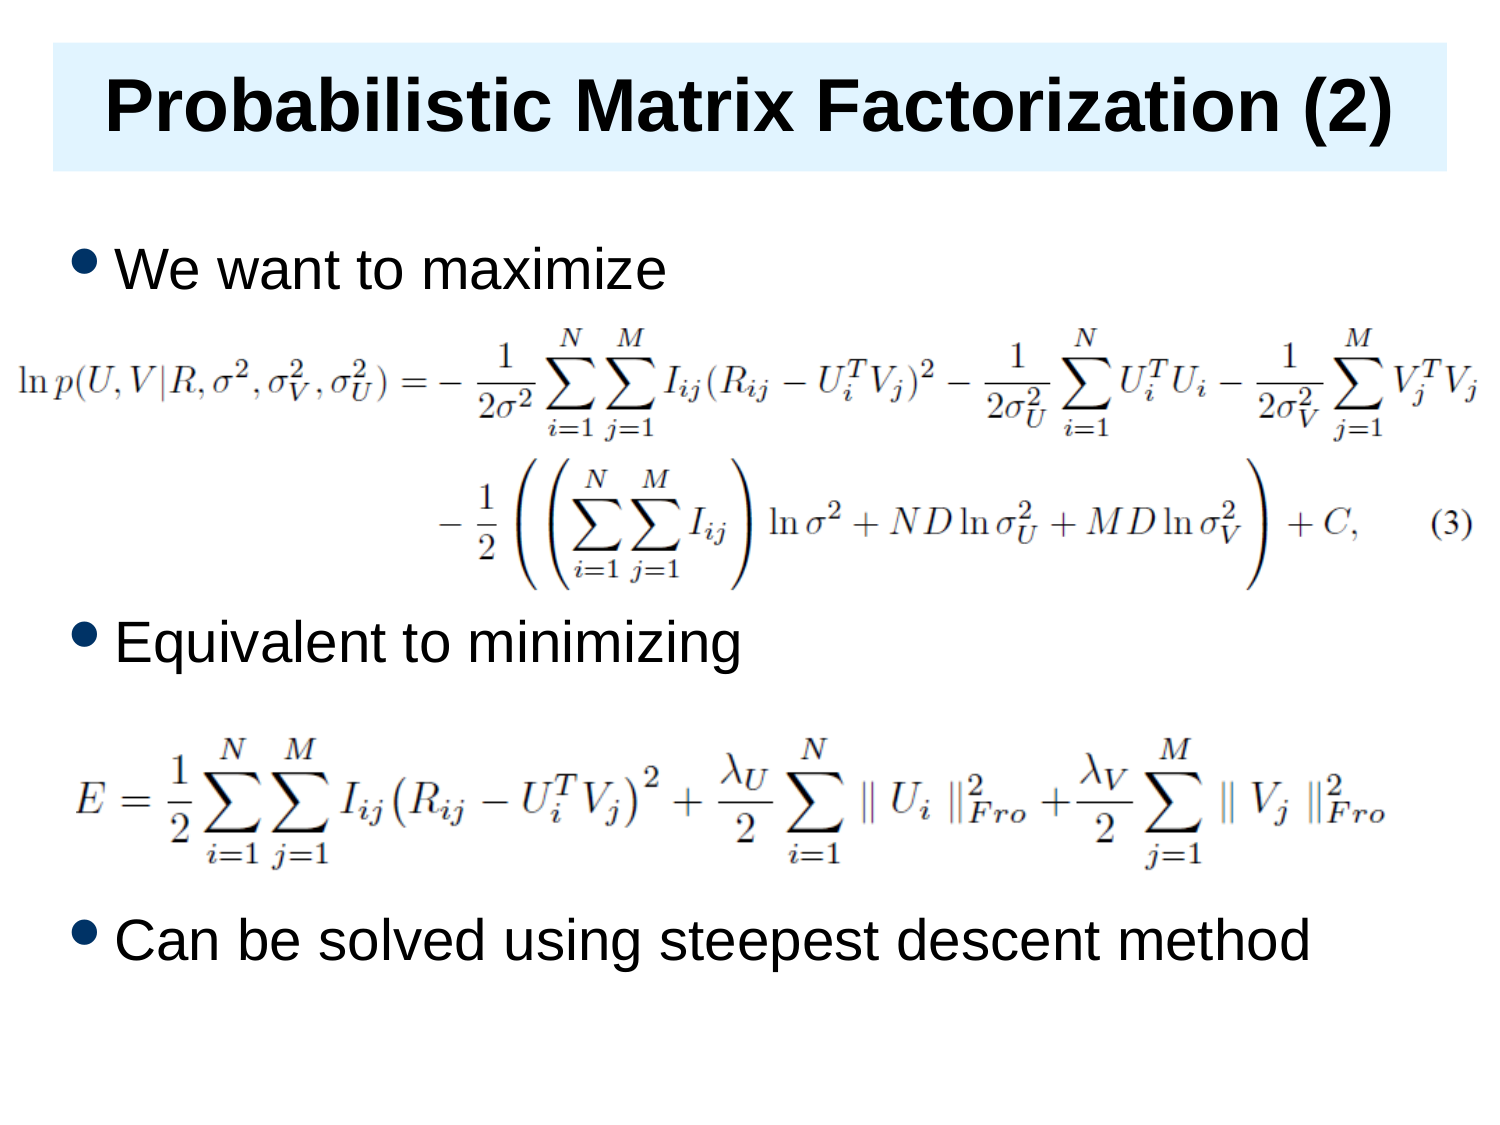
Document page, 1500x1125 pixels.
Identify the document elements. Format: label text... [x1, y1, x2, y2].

title Probabilistic Matrix Factorization (2) [53, 42, 1447, 172]
list We want to maximize Equivalent to minimizing Can be solved using steepest descent method [53, 607, 1363, 1083]
list We want to maximize Equivalent to minimizing Can be solved using steepest descent method [53, 231, 1363, 325]
picture [76, 727, 1390, 880]
picture [0, 327, 1498, 600]
